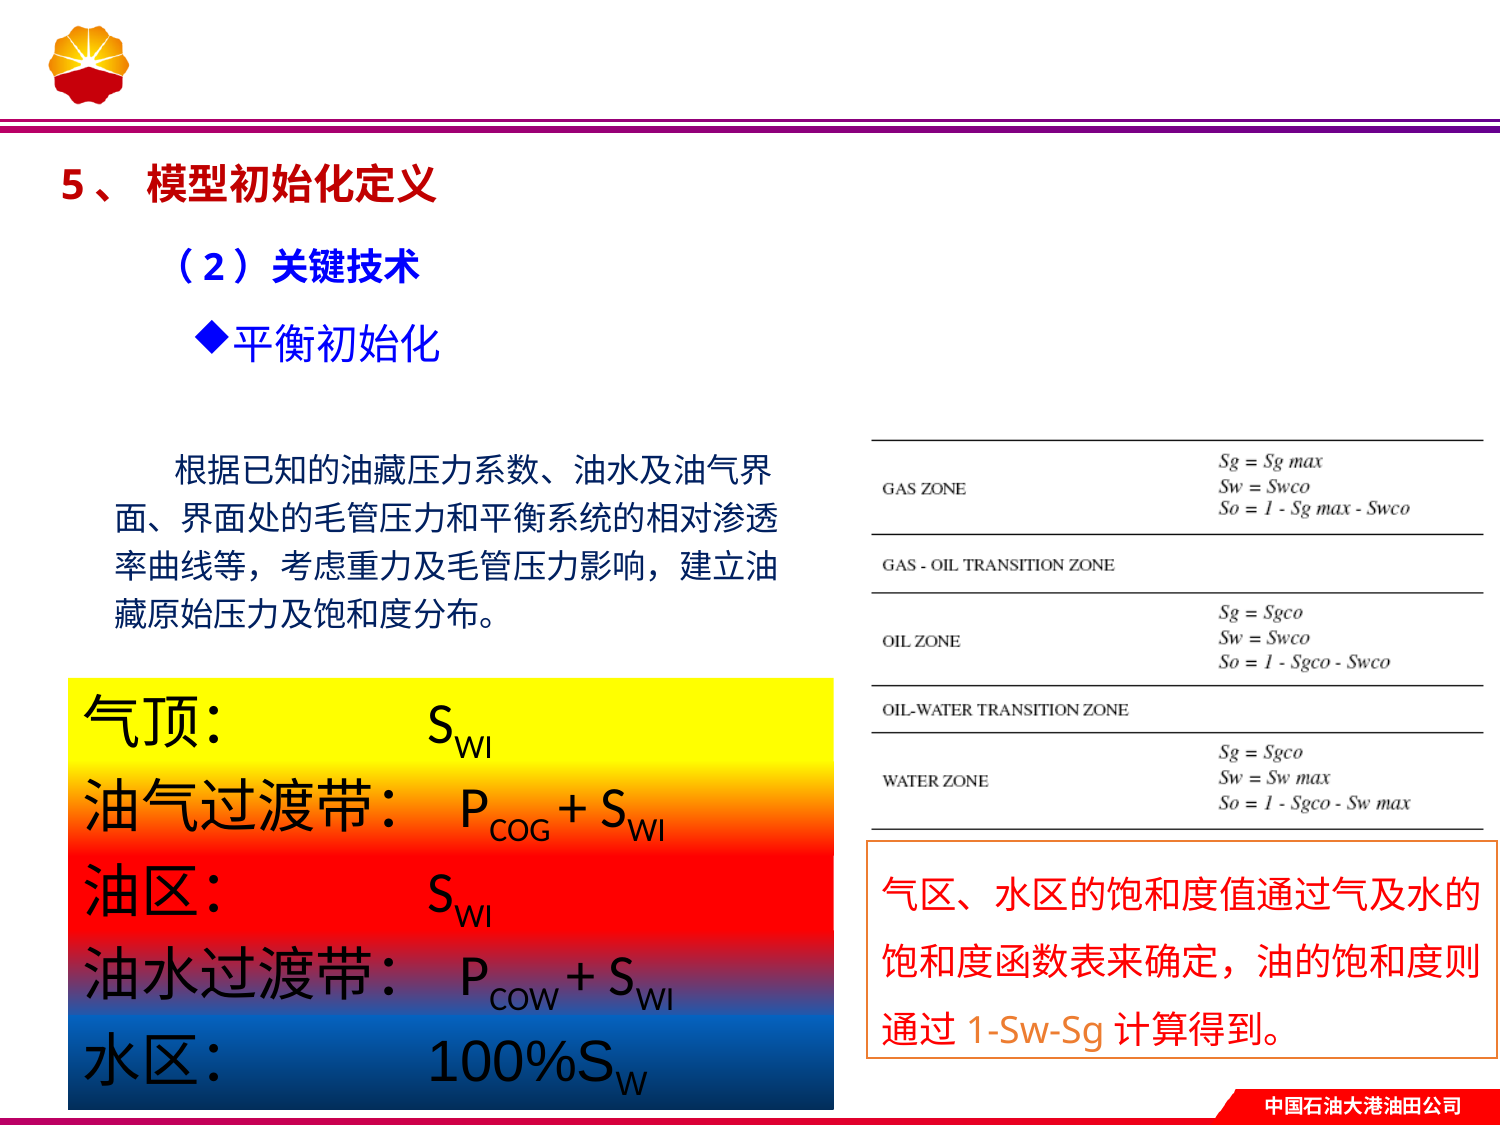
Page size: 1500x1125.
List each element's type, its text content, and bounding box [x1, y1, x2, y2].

text_box （2）关键技术 [141, 227, 565, 310]
text_box 根据已知的油藏压力系数、油水及油气界面、界面处的毛管压力和平衡系统的相对渗透率曲线等，考虑重力及毛管压力影响，建立油藏原始压力及饱和度分布。 [99, 434, 803, 641]
text_box 平衡初始化 [176, 310, 602, 376]
picture [864, 431, 1500, 843]
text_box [68, 677, 834, 1101]
picture [1206, 1088, 1500, 1125]
picture [39, 25, 134, 114]
text_box 5、 模型初始化定义 [45, 144, 684, 228]
text_box 气区、水区的饱和度值通过气及水的饱和度函数表来确定，油的饱和度则通过1-Sw-Sg计算得到。 [867, 843, 1497, 1059]
